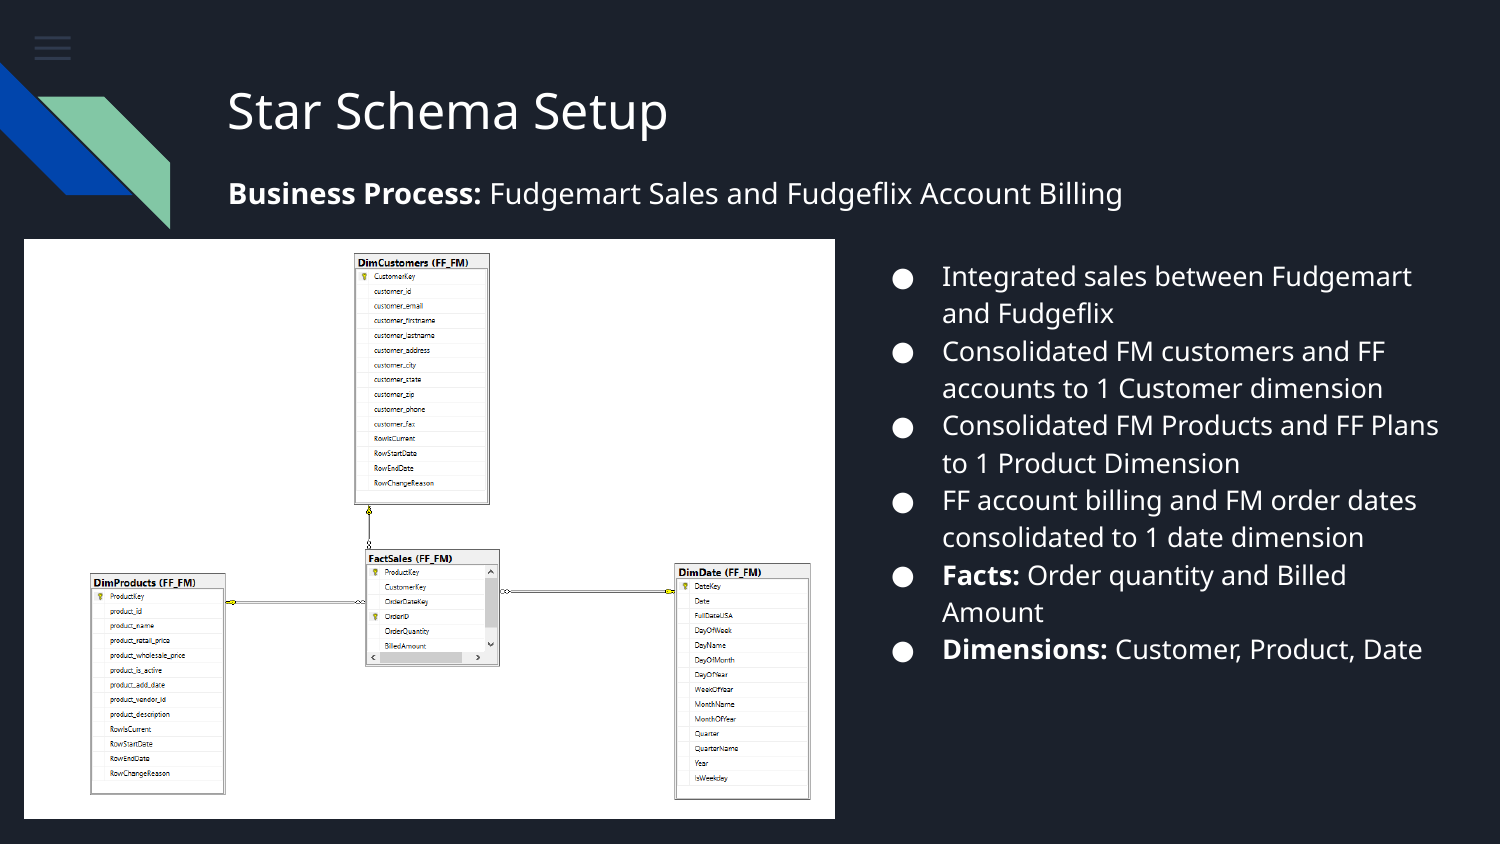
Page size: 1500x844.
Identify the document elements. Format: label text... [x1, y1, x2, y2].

title Star Schema Setup [212, 64, 1368, 215]
list Integrated sales between Fudgemart and Fudgeflix Consolidated FM customers and FF accounts to 1 Customer dimension Consolidated FM Products and FF Plans to 1 Product Dimension FF account billing and FM order dates consolidated to 1 date dimension Facts: Order quantity and Billed Amount Dimensions: Customer, Product, Date [852, 239, 1466, 760]
picture [24, 239, 835, 819]
text_box Business Process: Fudgemart Sales and Fudgeflix Account Billing [212, 160, 1319, 226]
